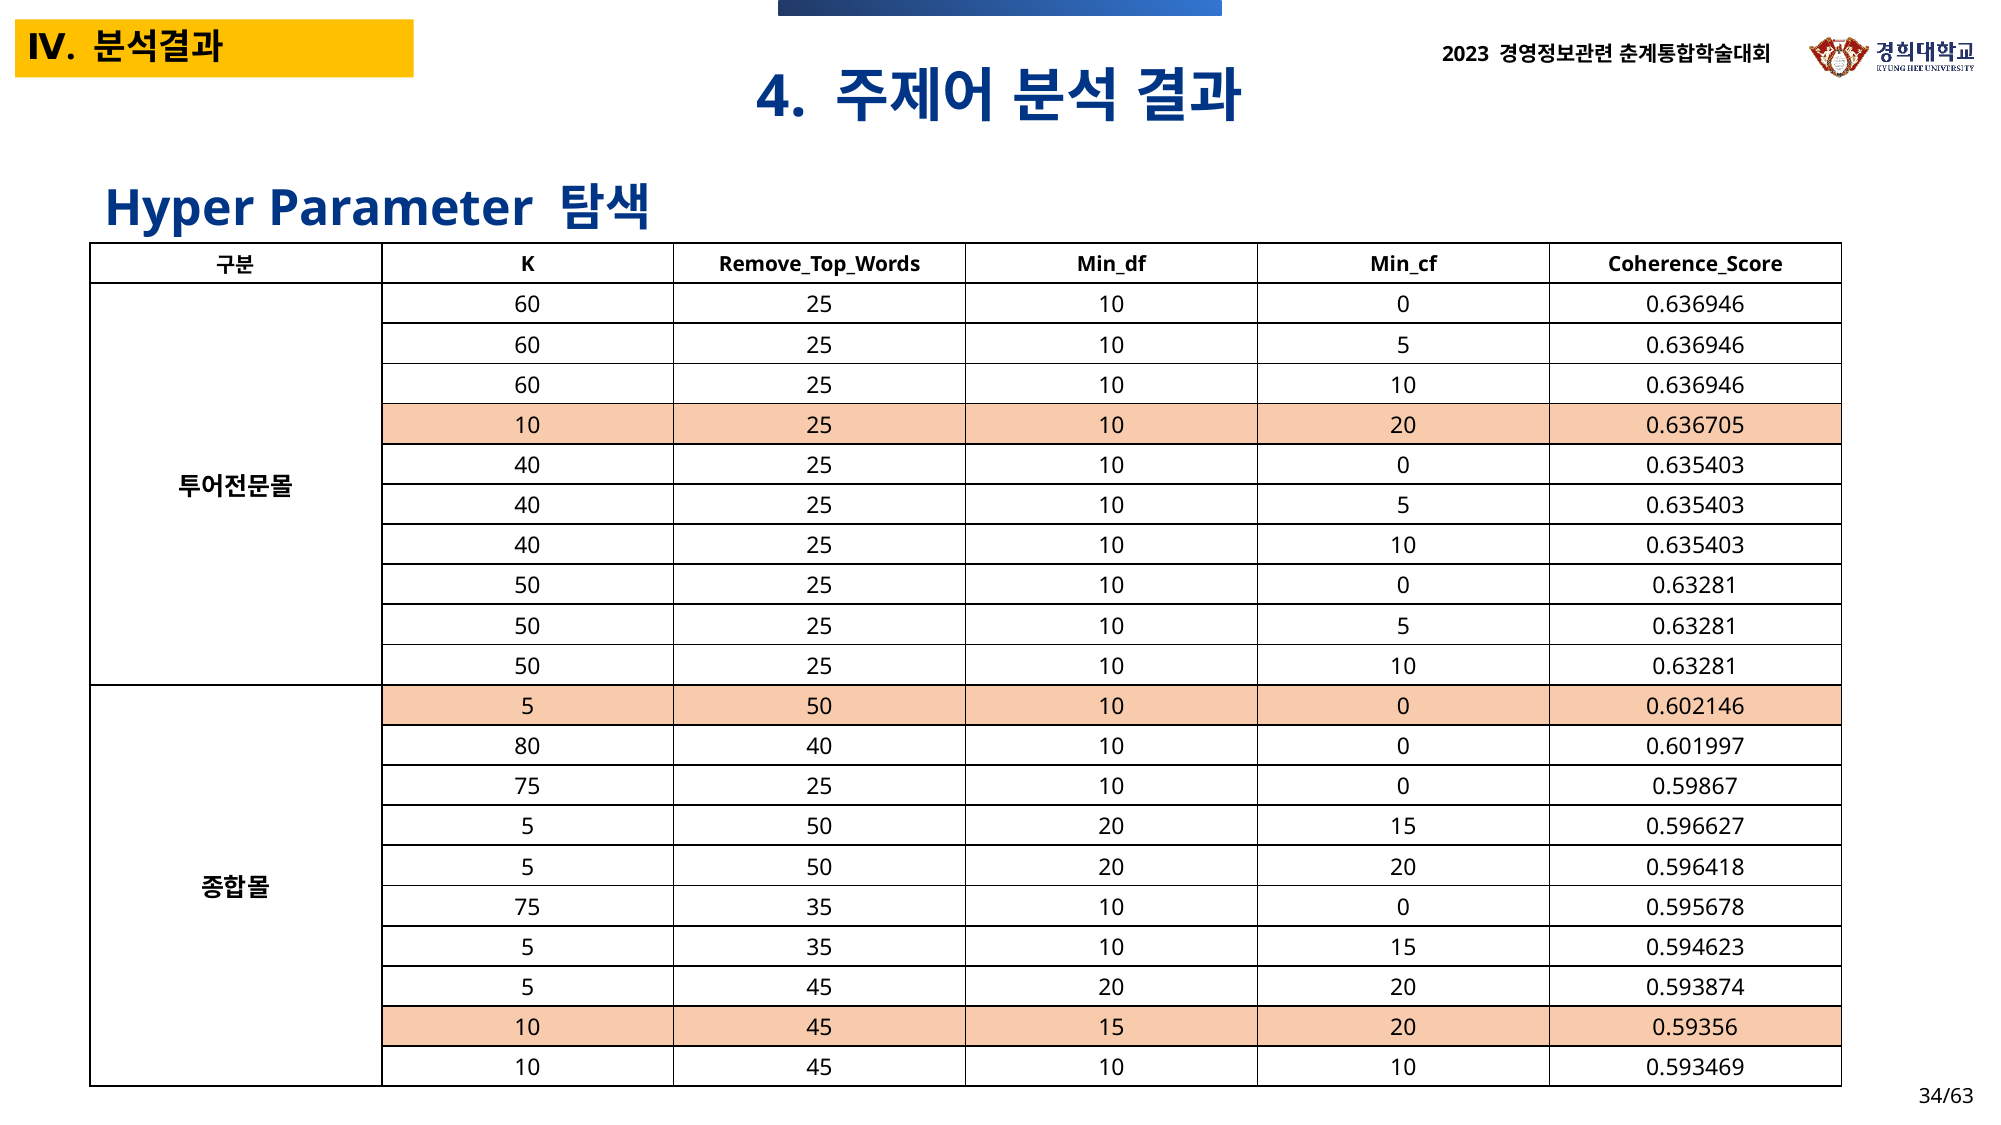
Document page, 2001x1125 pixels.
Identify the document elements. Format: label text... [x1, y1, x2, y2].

table_header Min_df [966, 244, 1257, 282]
table_cell 15 [1258, 806, 1549, 844]
table_cell 50 [674, 846, 965, 885]
table_cell 0.63281 [1550, 565, 1841, 603]
table_cell 25 [674, 284, 965, 322]
table_cell 0.636705 [1550, 404, 1841, 443]
table_cell 40 [674, 726, 965, 764]
table_cell 10 [966, 686, 1257, 724]
table_cell 10 [966, 525, 1257, 563]
table_cell 20 [1258, 404, 1549, 443]
table_cell 15 [966, 1007, 1257, 1045]
table_cell 0 [1258, 445, 1549, 483]
table_cell 5 [1258, 605, 1549, 644]
table_cell 10 [1258, 364, 1549, 403]
table_cell 20 [966, 806, 1257, 844]
table_cell 0.636946 [1550, 284, 1841, 322]
table_cell 10 [383, 1007, 673, 1045]
table_cell 0.635403 [1550, 445, 1841, 483]
table_cell 15 [1258, 927, 1549, 965]
table_cell 10 [966, 927, 1257, 965]
table_cell 0.596627 [1550, 806, 1841, 844]
table_cell 5 [1258, 485, 1549, 523]
table_cell 60 [383, 364, 673, 403]
table_cell 0 [1258, 686, 1549, 724]
table_cell 5 [383, 806, 673, 844]
table_header K [383, 244, 673, 282]
table_cell 0.593874 [1550, 967, 1841, 1005]
table_cell 5 [383, 686, 673, 724]
table_cell 5 [383, 967, 673, 1005]
table_cell 0.636946 [1550, 364, 1841, 403]
table_cell 0.636946 [1550, 324, 1841, 363]
table_cell 0.63281 [1550, 605, 1841, 644]
table_cell 10 [966, 284, 1257, 322]
text_box [777, 0, 1223, 17]
table_cell 75 [383, 886, 673, 925]
table_cell 0.594623 [1550, 927, 1841, 965]
table_cell 25 [674, 324, 965, 363]
table_cell 10 [966, 565, 1257, 603]
text_box [15, 19, 414, 78]
table_cell 20 [966, 846, 1257, 885]
table_cell 0.63281 [1550, 645, 1841, 684]
table_cell 5 [383, 927, 673, 965]
table_cell 50 [674, 806, 965, 844]
table_cell 80 [383, 726, 673, 764]
table_cell 0.595678 [1550, 886, 1841, 925]
table_cell 10 [383, 1047, 673, 1085]
table_cell 0 [1258, 726, 1549, 764]
table_cell 10 [966, 645, 1257, 684]
table_header Remove_Top_Words [674, 244, 965, 282]
table_cell 10 [966, 404, 1257, 443]
table_cell 0.596418 [1550, 846, 1841, 885]
table_cell 25 [674, 485, 965, 523]
table_cell 0.59867 [1550, 766, 1841, 804]
slide_number 34/63 [1538, 1058, 1989, 1119]
table_cell 0.635403 [1550, 485, 1841, 523]
table_cell 0.601997 [1550, 726, 1841, 764]
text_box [1407, 33, 1974, 78]
text_box Hyper Parameter 탐색 [89, 167, 1115, 242]
table_cell 25 [674, 364, 965, 403]
table_cell 10 [1258, 645, 1549, 684]
text_box Ⅳ. 분석결과 [12, 16, 306, 74]
table_cell 종합몰 [91, 686, 381, 1085]
table_cell 0.593469 [1550, 1047, 1841, 1085]
table_cell 0.635403 [1550, 525, 1841, 563]
table_cell 10 [966, 445, 1257, 483]
table_cell 50 [383, 565, 673, 603]
table_cell 10 [966, 364, 1257, 403]
table_cell 25 [674, 525, 965, 563]
table_cell 50 [383, 645, 673, 684]
table_cell 0 [1258, 886, 1549, 925]
table_cell 35 [674, 927, 965, 965]
table_cell 0 [1258, 565, 1549, 603]
table_cell 45 [674, 1007, 965, 1045]
table_cell 20 [1258, 967, 1549, 1005]
table_cell 25 [674, 445, 965, 483]
table_cell 10 [1258, 525, 1549, 563]
table_cell 10 [966, 605, 1257, 644]
table_cell 20 [1258, 1007, 1549, 1045]
table_cell 0 [1258, 766, 1549, 804]
table_cell 10 [966, 1047, 1257, 1085]
table_cell 10 [966, 324, 1257, 363]
table_cell 40 [383, 525, 673, 563]
table_header 구분 [91, 244, 381, 282]
table_cell 40 [383, 445, 673, 483]
text_box 4. 주제어 분석 결과 [540, 50, 1459, 136]
table_cell 60 [383, 324, 673, 363]
table_cell 45 [674, 1047, 965, 1085]
table_cell 0.59356 [1550, 1007, 1841, 1045]
table_cell 10 [966, 726, 1257, 764]
table_cell 25 [674, 565, 965, 603]
table_cell 10 [966, 485, 1257, 523]
table_header Coherence_Score [1550, 244, 1841, 282]
table_cell 25 [674, 605, 965, 644]
table_cell 50 [383, 605, 673, 644]
table_cell 10 [1258, 1047, 1549, 1085]
table_cell 10 [966, 766, 1257, 804]
table_cell 5 [1258, 324, 1549, 363]
table_cell 60 [383, 284, 673, 322]
table_cell 35 [674, 886, 965, 925]
table_cell 40 [383, 485, 673, 523]
table_cell 10 [966, 886, 1257, 925]
table_cell 20 [1258, 846, 1549, 885]
table_cell 투어전문몰 [91, 284, 381, 684]
table_cell 25 [674, 404, 965, 443]
table_header Min_cf [1258, 244, 1549, 282]
table_cell 20 [966, 967, 1257, 1005]
table_cell 25 [674, 645, 965, 684]
table_cell 5 [383, 846, 673, 885]
table_cell 0.602146 [1550, 686, 1841, 724]
table_cell 0 [1258, 284, 1549, 322]
table_cell 25 [674, 766, 965, 804]
table_cell 50 [674, 686, 965, 724]
table_cell 45 [674, 967, 965, 1005]
table_cell 75 [383, 766, 673, 804]
table_cell 10 [383, 404, 673, 443]
